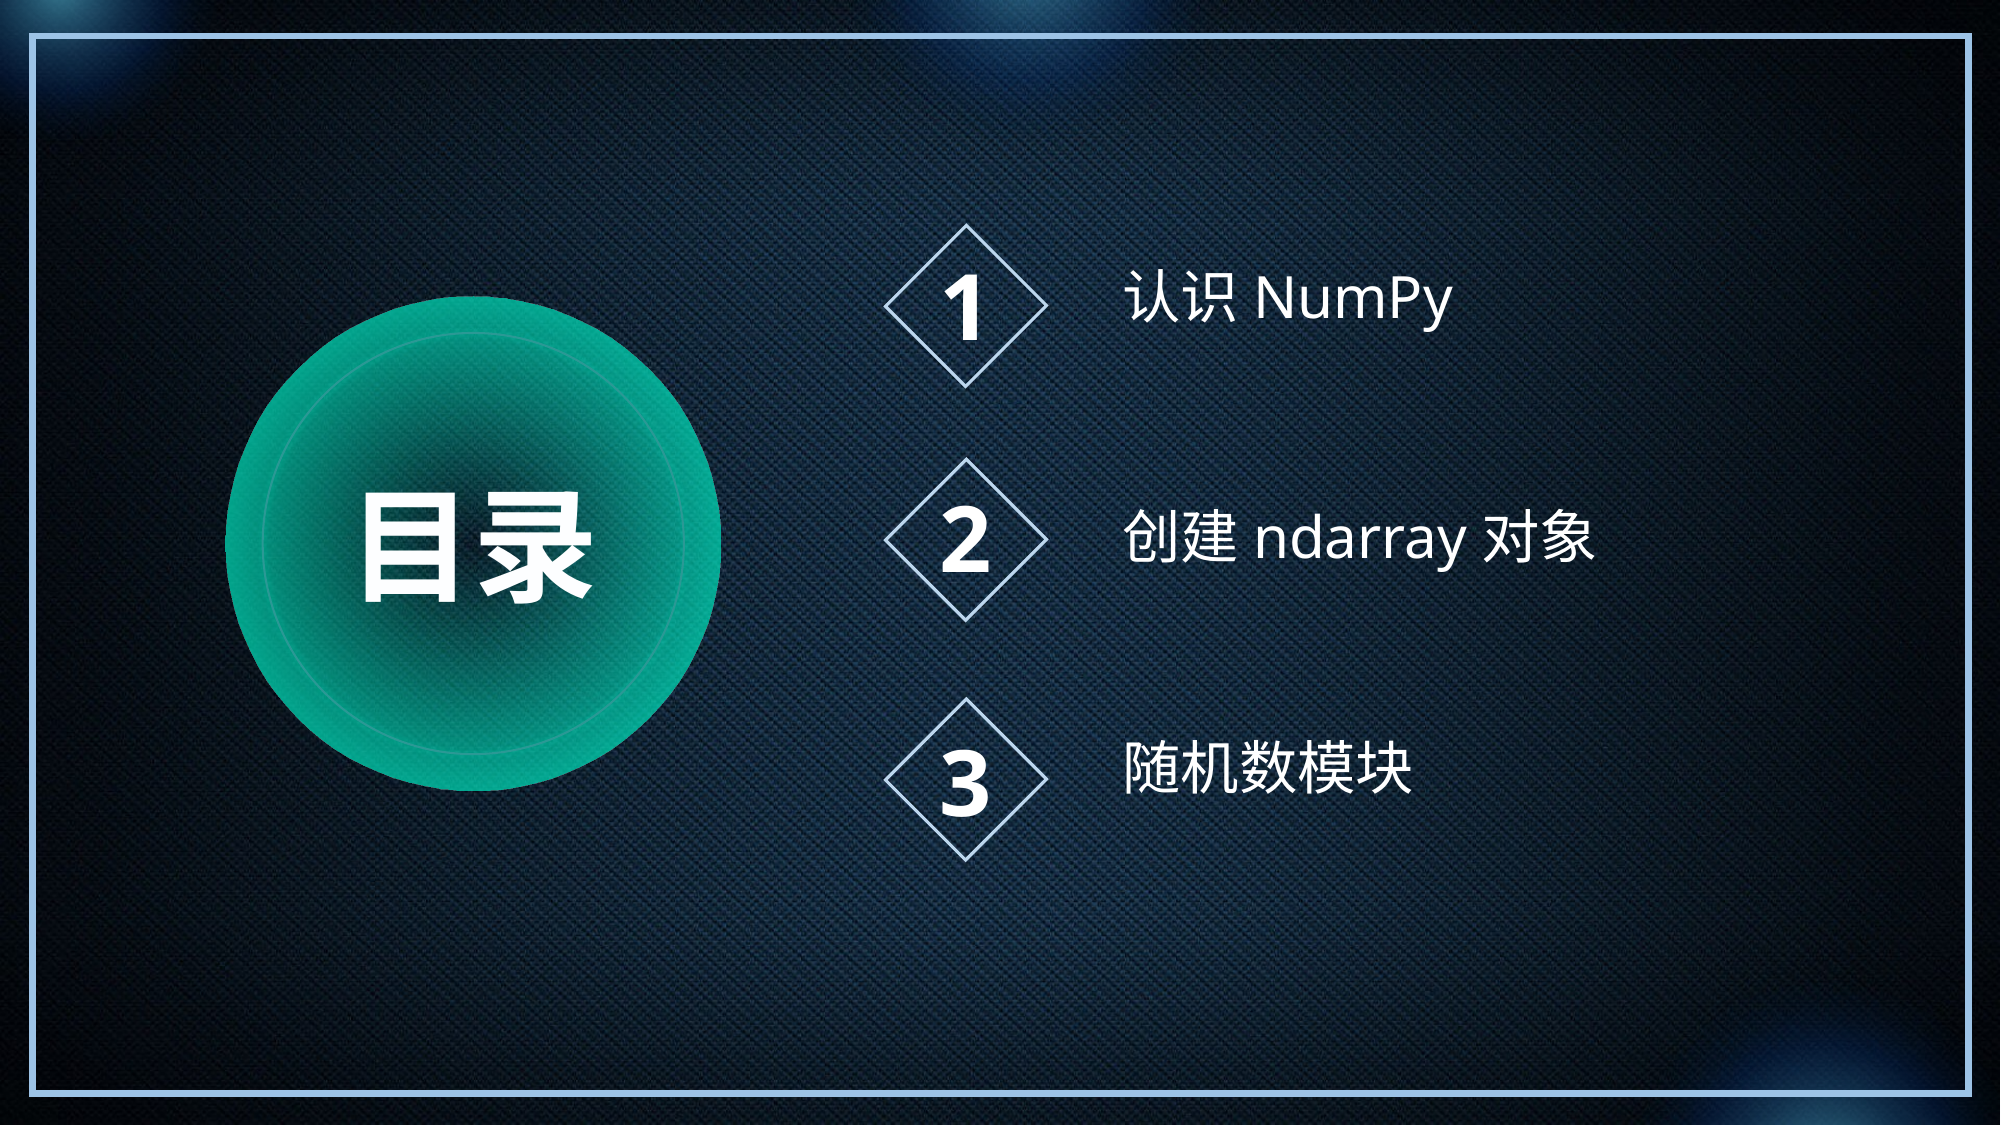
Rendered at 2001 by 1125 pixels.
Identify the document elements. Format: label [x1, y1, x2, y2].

text_box [895, 464, 2000, 606]
text_box [32, 35, 1969, 1094]
picture [0, 0, 2001, 1125]
text_box [895, 709, 1739, 851]
text_box [225, 296, 721, 791]
text_box [895, 233, 1711, 375]
